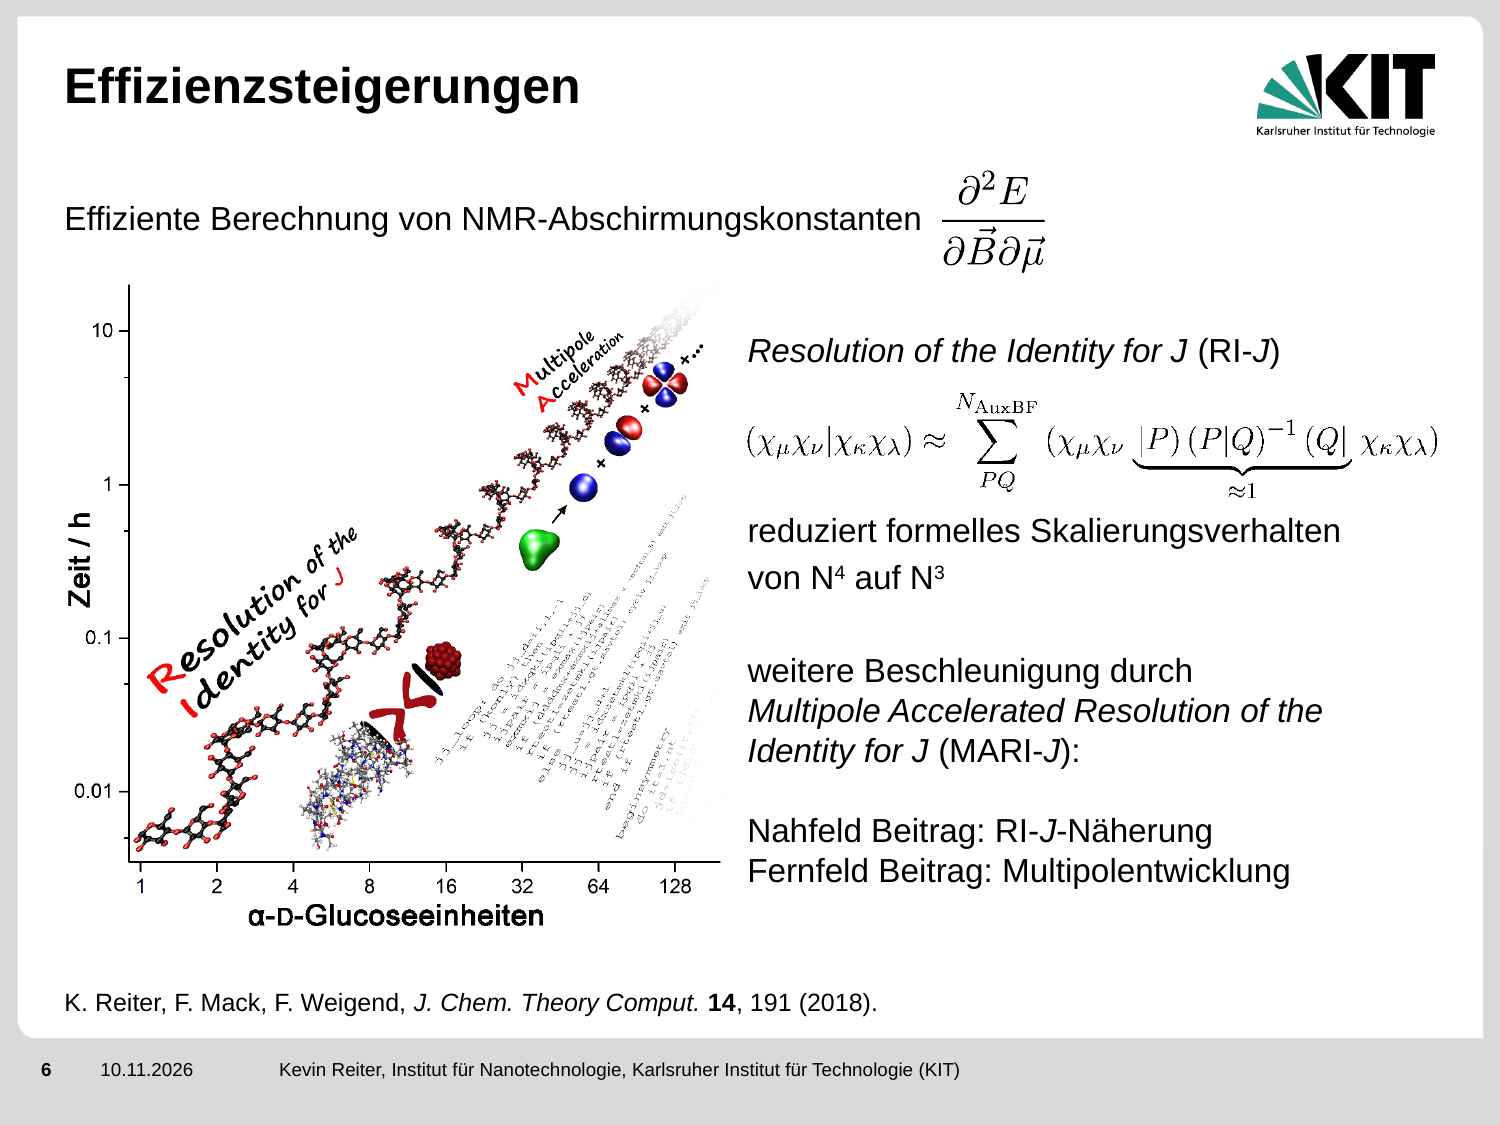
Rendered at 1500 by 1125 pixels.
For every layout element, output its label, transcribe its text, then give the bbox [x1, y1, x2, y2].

title Effizienzsteigerungen [64, 21, 1198, 174]
list Effiziente Berechnung von NMR-Abschirmungskonstanten Resolution of the Identity for J (RI-J) reduziert formelles Skalierungsverhalten von N4 auf N3 weitere Beschleunigung durch Multipole Accelerated Resolution of the Identity for J (MARI-J): Nahfeld Beitrag: RI-J-Näherung Fernfeld Beitrag: Multipolentwicklung K. Reiter, F. Mack, F. Weigend, J. Chem. Theory Comput. 14, 191 (2018). [64, 196, 1436, 1000]
footer Kevin Reiter, Institut für Nanotechnologie, Karlsruher Institut für Technologie (KIT) [279, 1057, 976, 1117]
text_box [941, 170, 1046, 274]
picture [0, 0, 1500, 1125]
